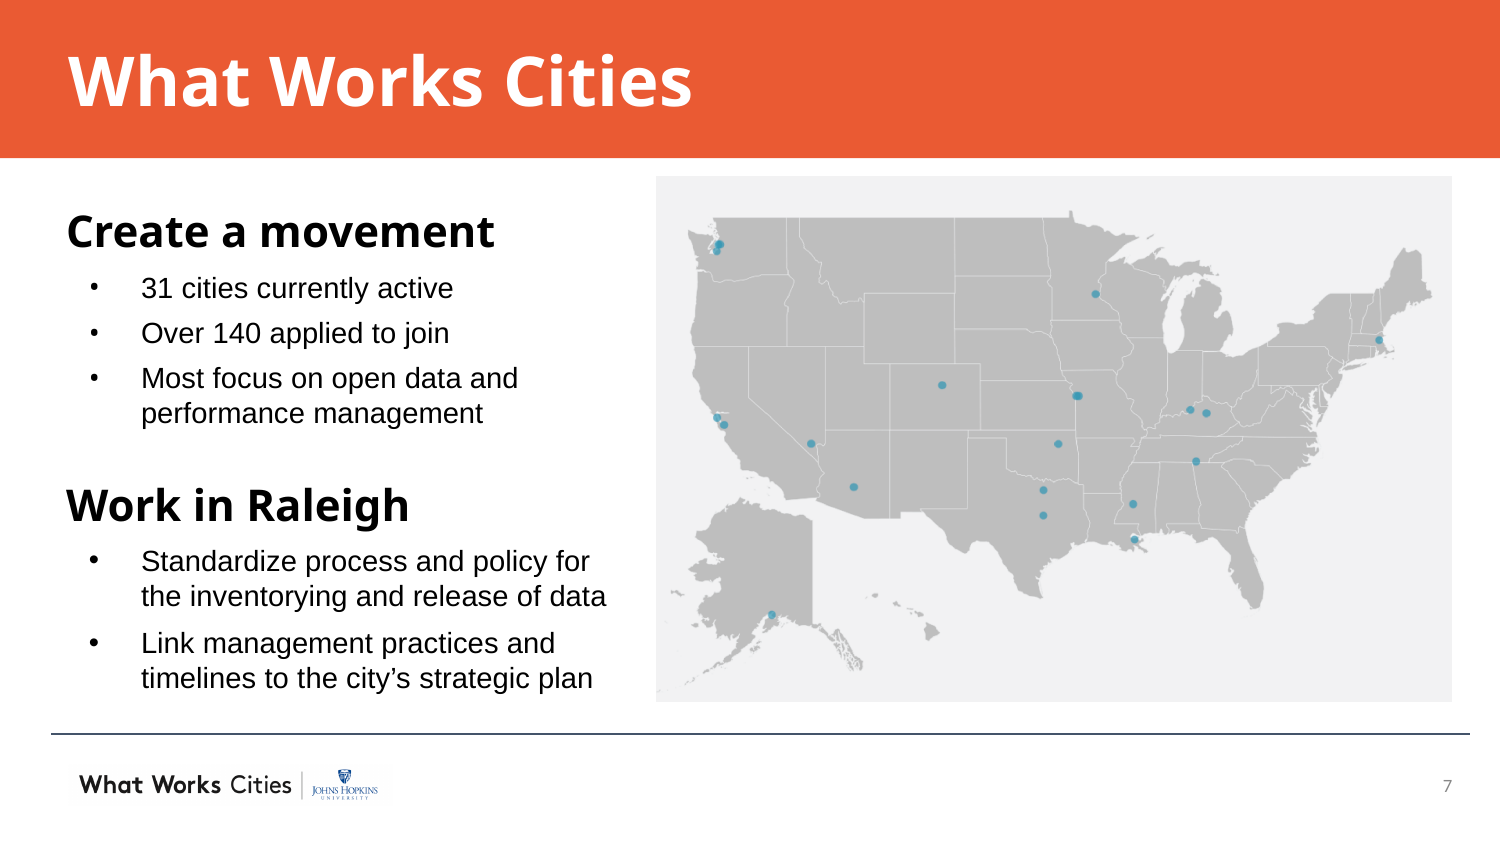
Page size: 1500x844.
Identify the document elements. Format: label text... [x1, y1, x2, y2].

list Create a movement 31 cities currently active Over 140 applied to join Most focus on open data and performance management Work in Raleigh Standardize process and policy for the inventorying and release of data Link management practices and timelines to the city’s strategic plan [51, 189, 626, 750]
title What Works Cities [53, 32, 1452, 127]
picture [68, 764, 393, 806]
picture [656, 176, 1452, 703]
slide_number ‹#› [1377, 752, 1468, 817]
